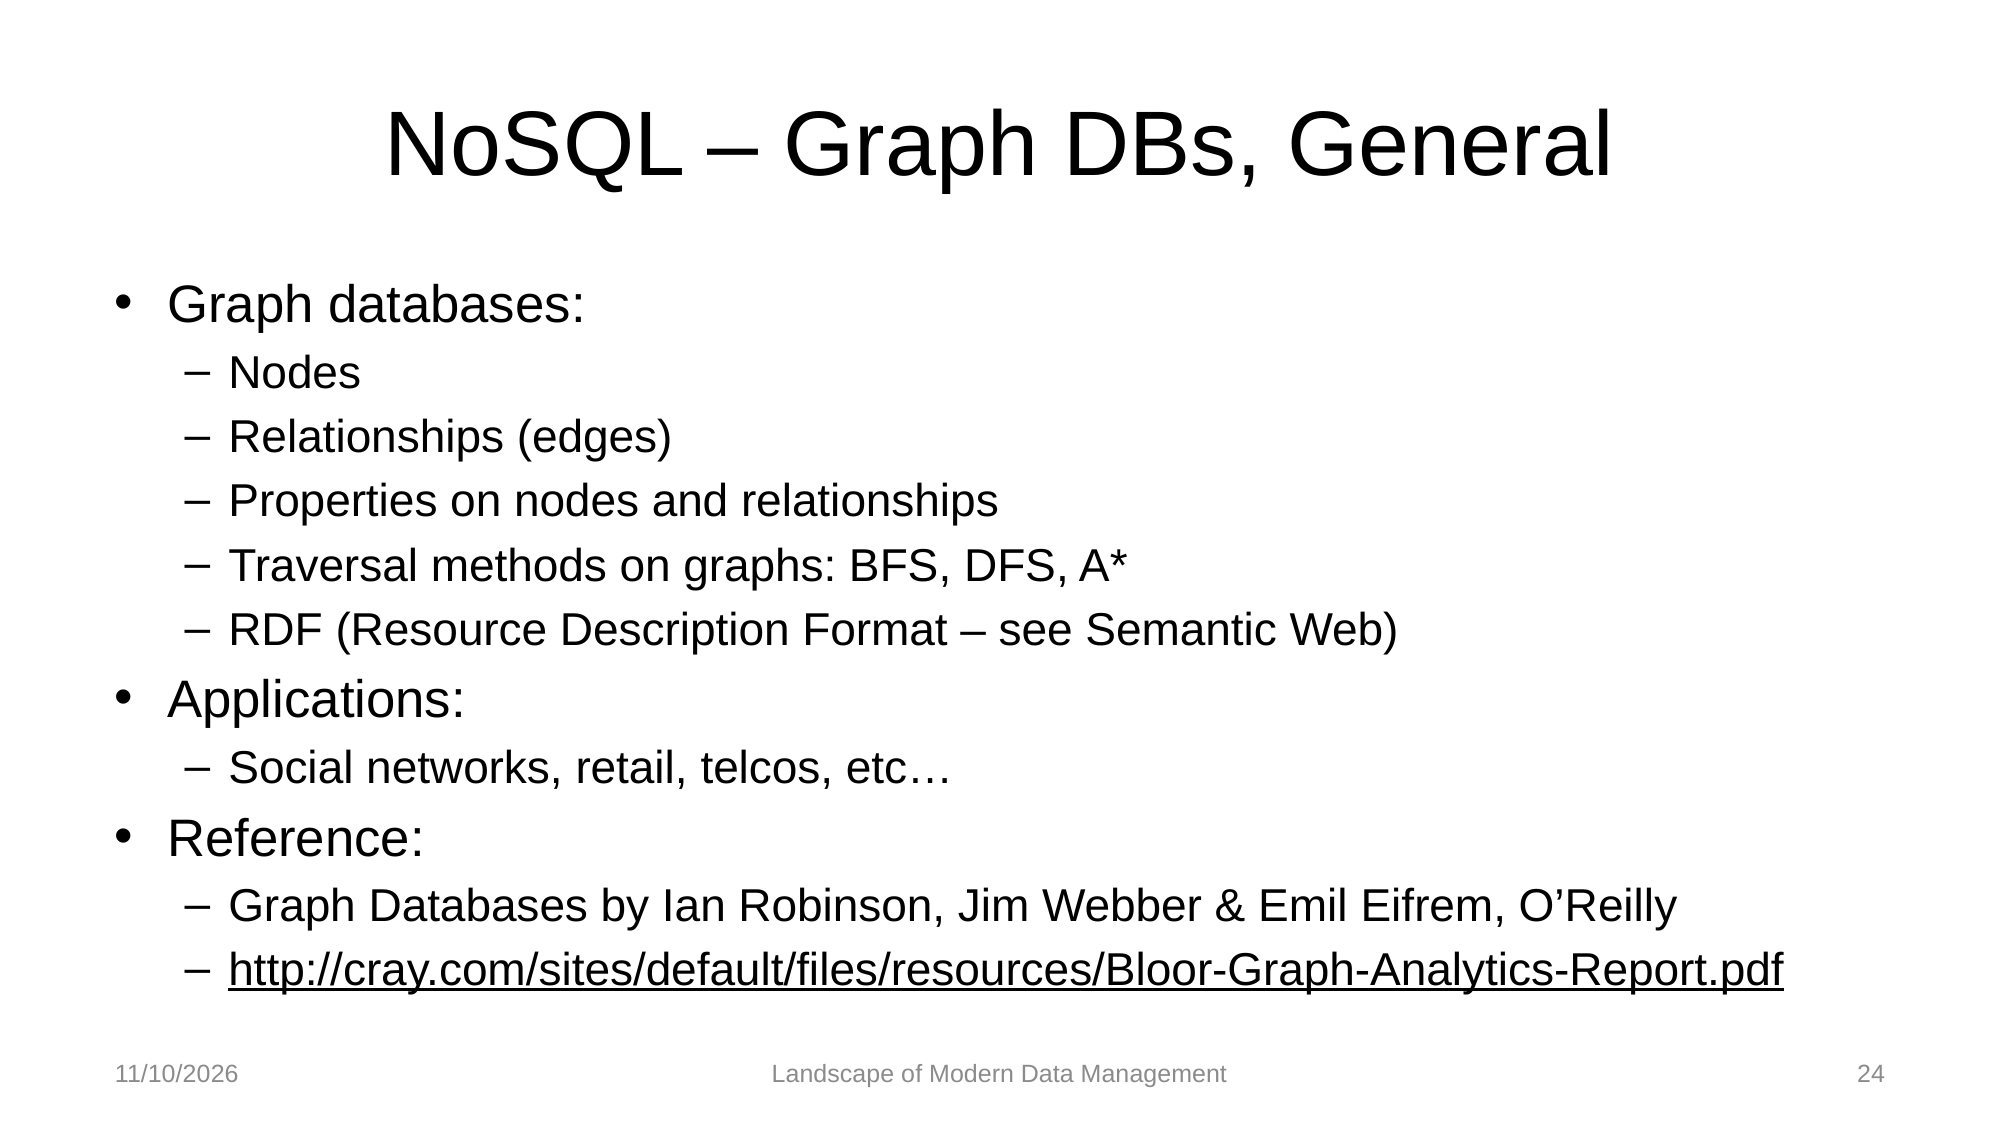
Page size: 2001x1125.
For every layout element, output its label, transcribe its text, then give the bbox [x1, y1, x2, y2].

footer Landscape of Modern Data Management [683, 1042, 1317, 1103]
title NoSQL – Graph DBs, General [99, 45, 1900, 233]
slide_number 24 [1433, 1042, 1900, 1103]
list Graph databases: Nodes Relationships (edges) Properties on nodes and relationships Traversal methods on graphs: BFS, DFS, A* RDF (Resource Description Format – see Semantic Web) Applications: Social networks, retail, telcos, etc… Reference: Graph Databases by Ian Robinson, Jim Webber & Emil Eifrem, O’Reilly http://cray.com/sites/default/files/resources/Bloor-Graph-Analytics-Report.pdf [99, 262, 1900, 1005]
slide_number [99, 1042, 567, 1103]
